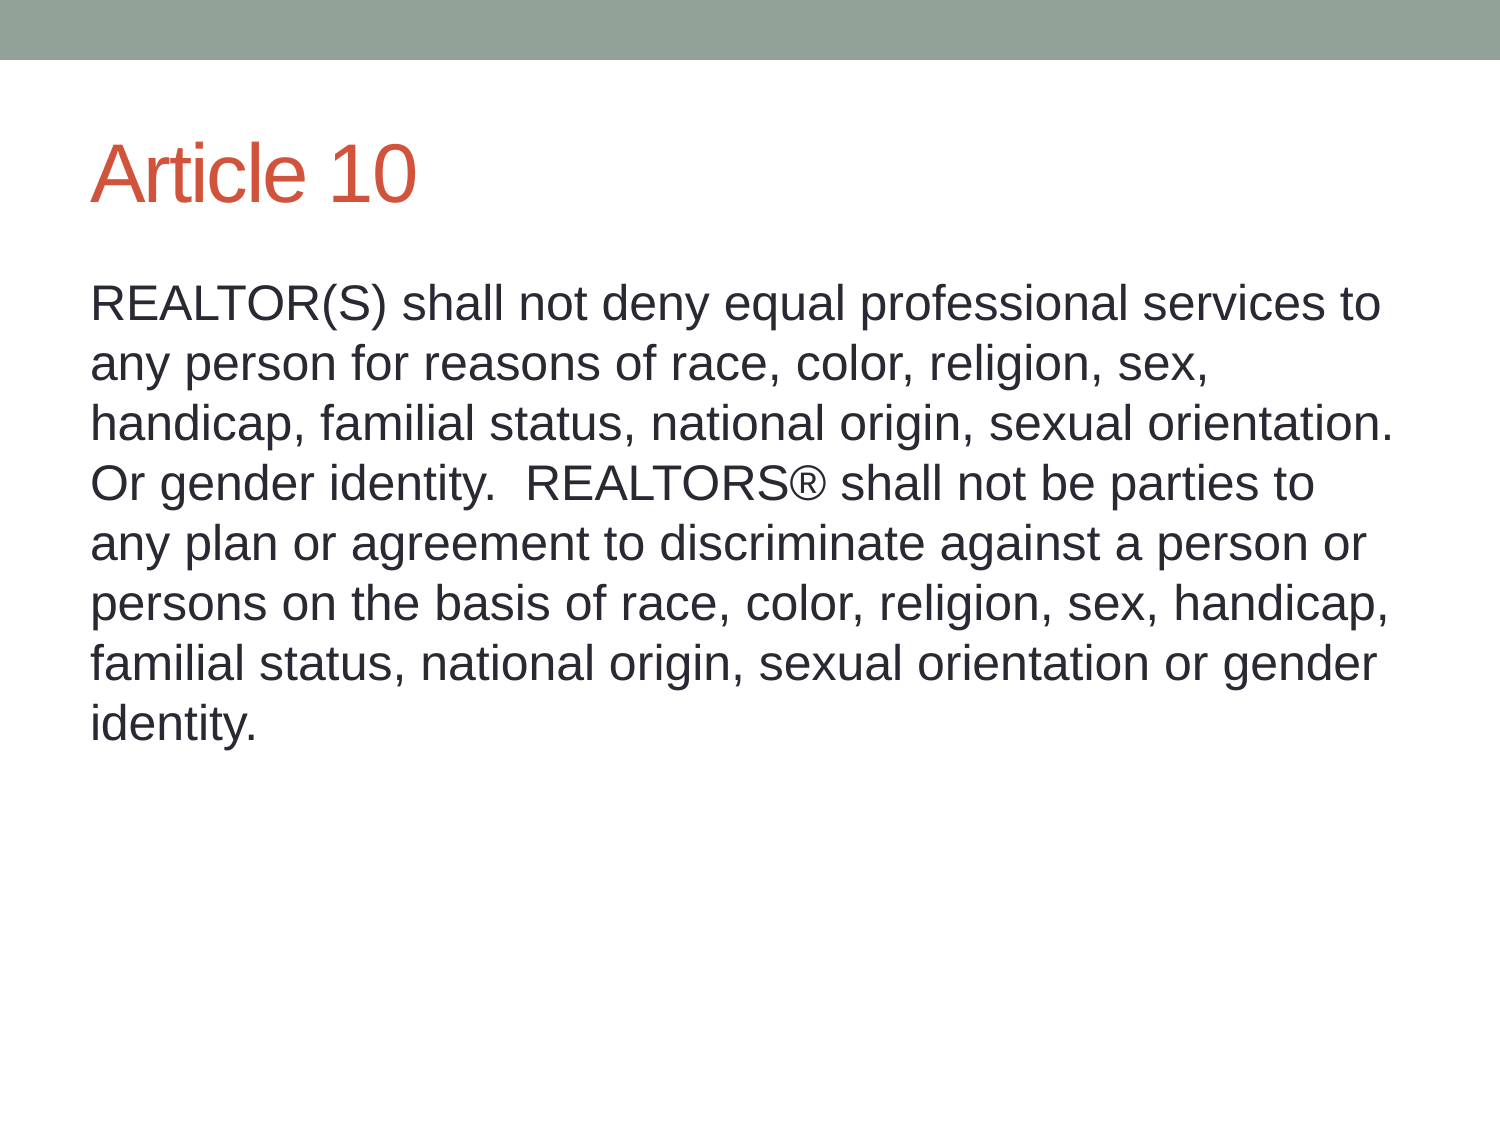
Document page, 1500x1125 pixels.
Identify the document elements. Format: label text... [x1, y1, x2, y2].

list REALTOR(S) shall not deny equal professional services to any person for reasons of race, color, religion, sex, handicap, familial status, national origin, sexual orientation. Or gender identity. REALTORS® shall not be parties to any plan or agreement to discriminate against a person or persons on the basis of race, color, religion, sex, handicap, familial status, national origin, sexual orientation or gender identity. [75, 262, 1425, 1063]
title Article 10 [75, 87, 1425, 250]
